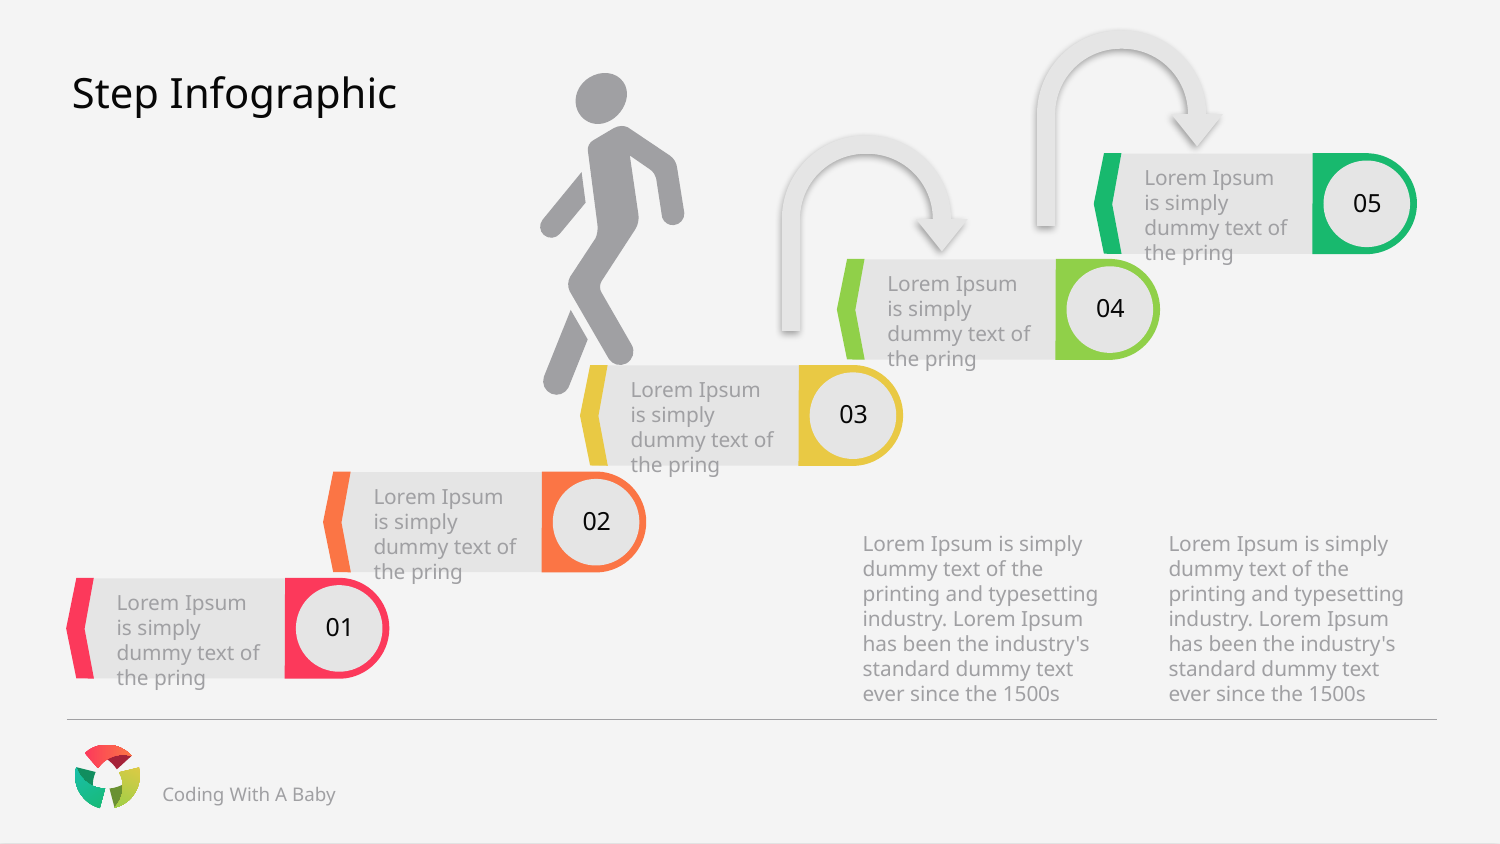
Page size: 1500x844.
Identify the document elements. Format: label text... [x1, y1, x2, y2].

title Step Infographic [56, 46, 798, 125]
text_box [781, 134, 969, 332]
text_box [579, 364, 904, 467]
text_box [1093, 152, 1418, 255]
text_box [65, 577, 390, 679]
text_box Lorem Ipsum is simply dummy text of the printing and typesetting industry. Lorem Ipsum has been the industry's standard dummy text ever since the 1500s [847, 523, 1131, 713]
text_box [322, 471, 647, 573]
text_box Lorem Ipsum is simply dummy text of the printing and typesetting industry. Lorem Ipsum has been the industry's standard dummy text ever since the 1500s [1153, 522, 1437, 713]
text_box [1036, 29, 1224, 227]
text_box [539, 72, 685, 395]
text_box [836, 258, 1161, 361]
